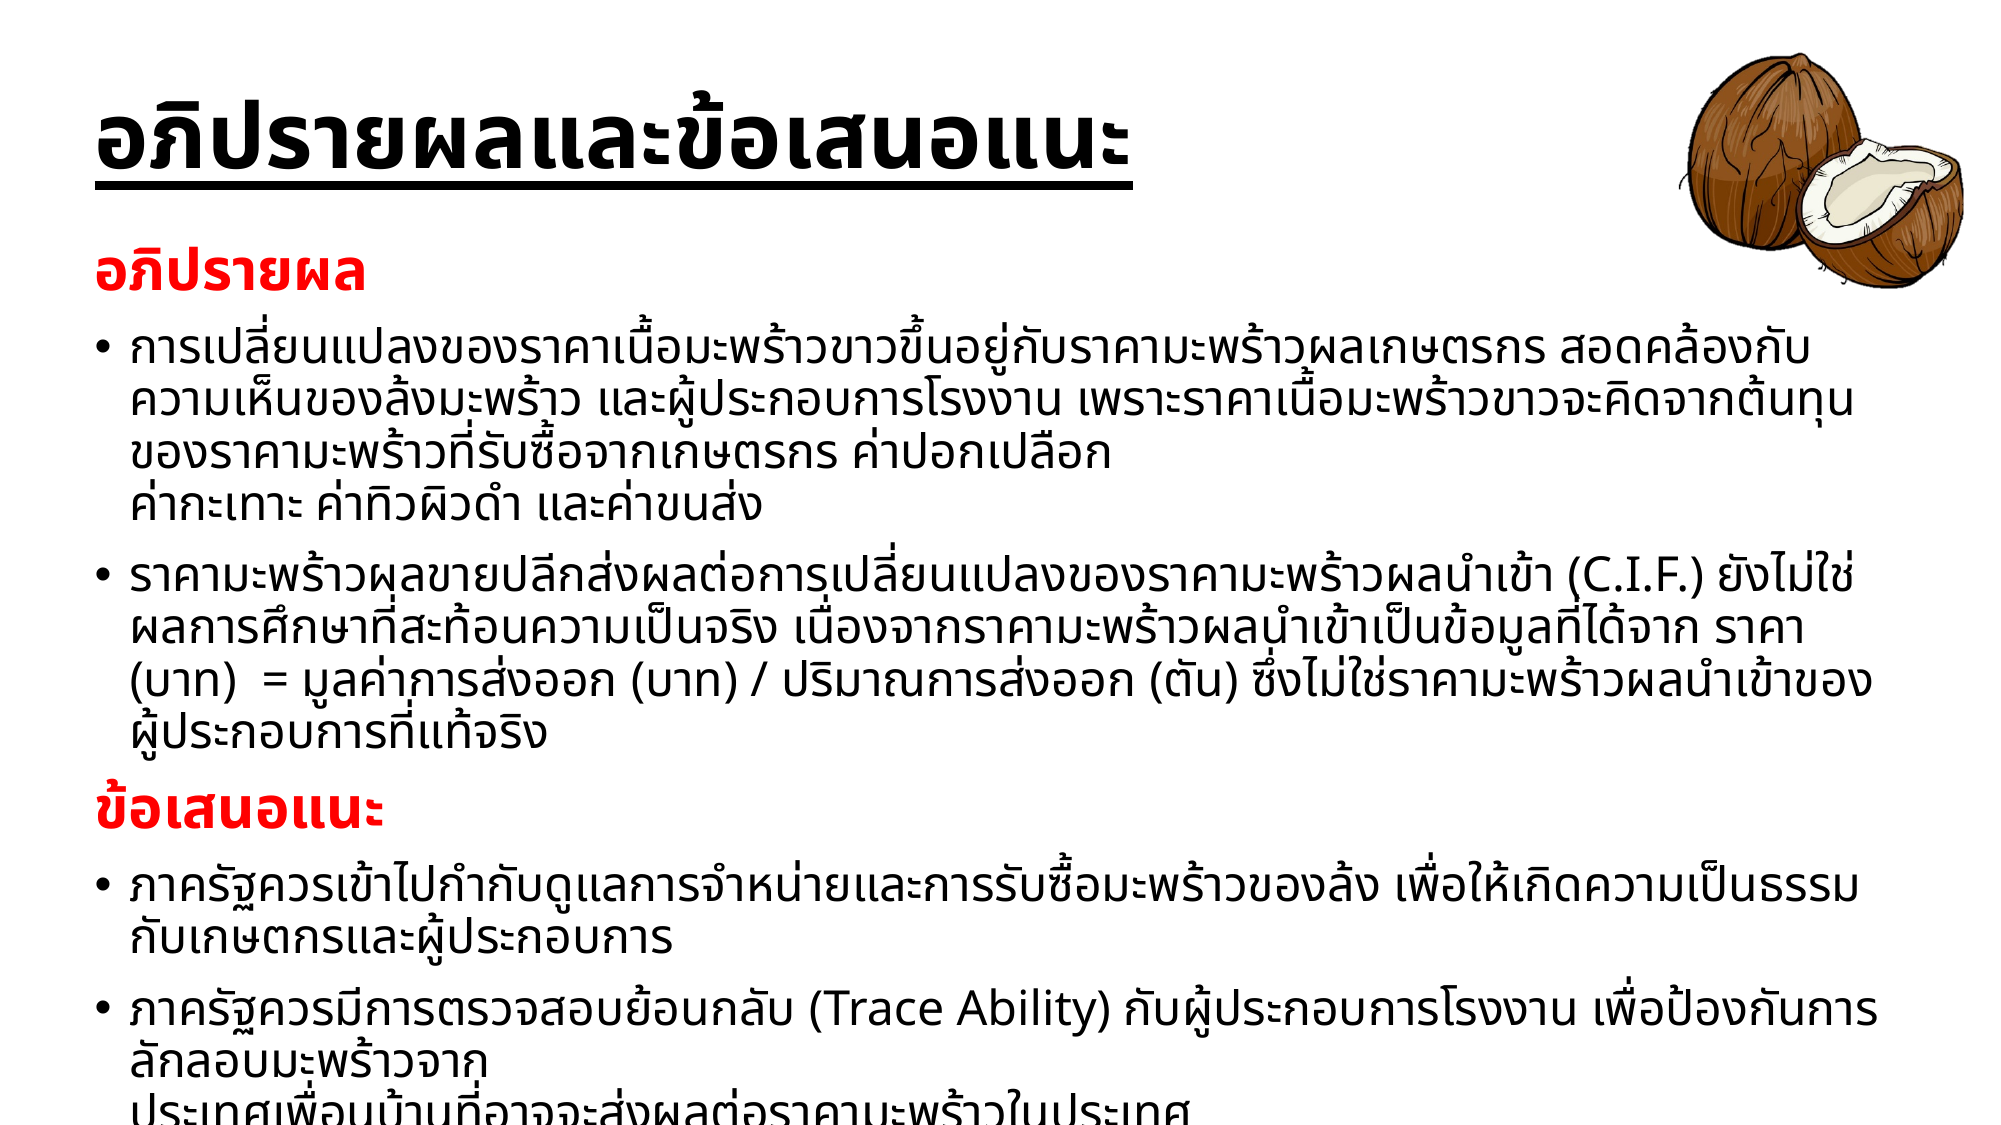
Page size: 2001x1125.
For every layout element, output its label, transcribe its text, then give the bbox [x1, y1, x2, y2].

title อภิปรายผลและข้อเสนอแนะ [79, 45, 1430, 232]
picture [1638, 0, 2000, 362]
list อภิปรายผล การเปลี่ยนแปลงของราคาเนื้อมะพร้าวขาวขึ้นอยู่กับราคามะพร้าวผลเกษตรกร สอดคล้องกับความเห็นของล้งมะพร้าว และผู้ประกอบการโรงงาน เพราะราคาเนื้อมะพร้าวขาวจะคิดจากต้นทุนของราคามะพร้าวที่รับซื้อจากเกษตรกร ค่าปอกเปลือก ค่ากะเทาะ ค่าทิวผิวดำ และค่าขนส่ง ราคามะพร้าวผลขายปลีกส่งผลต่อการเปลี่ยนแปลงของราคามะพร้าวผลนำเข้า (C.I.F.) ยังไม่ใช่ผลการศึกษาที่สะท้อนความเป็นจริง เนื่องจากราคามะพร้าวผลนำเข้าเป็นข้อมูลที่ได้จาก ราคา (บาท) = มูลค่าการส่งออก (บาท) / ปริมาณการส่งออก (ตัน) ซึ่งไม่ใช่ราคามะพร้าวผลนำเข้าของผู้ประกอบการที่แท้จริง ข้อเสนอแนะ ภาครัฐควรเข้าไปกำกับดูแลการจำหน่ายและการรับซื้อมะพร้าวของล้ง เพื่อให้เกิดความเป็นธรรมกับเกษตกรและผู้ประกอบการ ภาครัฐควรมีการตรวจสอบย้อนกลับ (Trace Ability) กับผู้ประกอบการโรงงาน เพื่อป้องกันการลักลอบมะพร้าวจาก ประเทศเพื่อนบ้านที่อาจจะส่งผลต่อราคามะพร้าวในประเทศ [79, 232, 1921, 1125]
